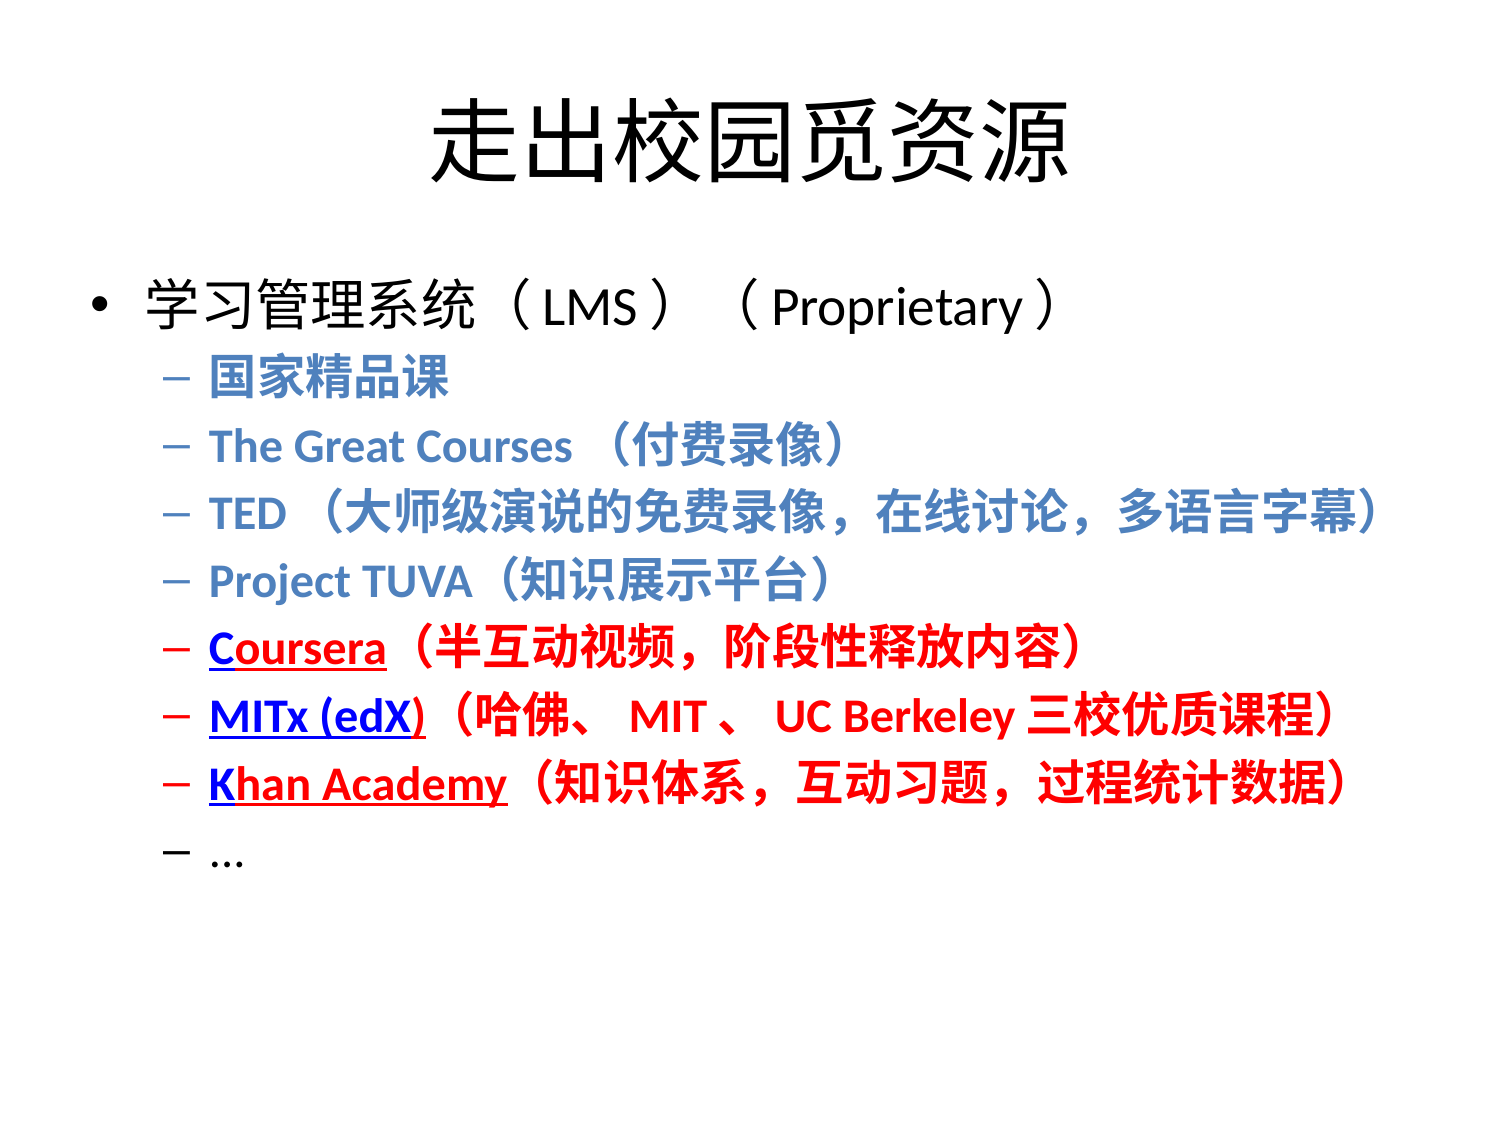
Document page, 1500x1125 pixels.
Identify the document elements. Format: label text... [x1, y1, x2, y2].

list 学习管理系统（LMS）（Proprietary） 国家精品课 The Great Courses（付费录像） TED（大师级演说的免费录像，在线讨论，多语言字幕） Project TUVA（知识展示平台） Coursera（半互动视频，阶段性释放内容） MITx (edX)（哈佛、MIT、UC Berkeley三校优质课程） Khan Academy（知识体系，互动习题，过程统计数据） ... [75, 262, 1425, 1005]
title 走出校园觅资源 [75, 45, 1425, 233]
